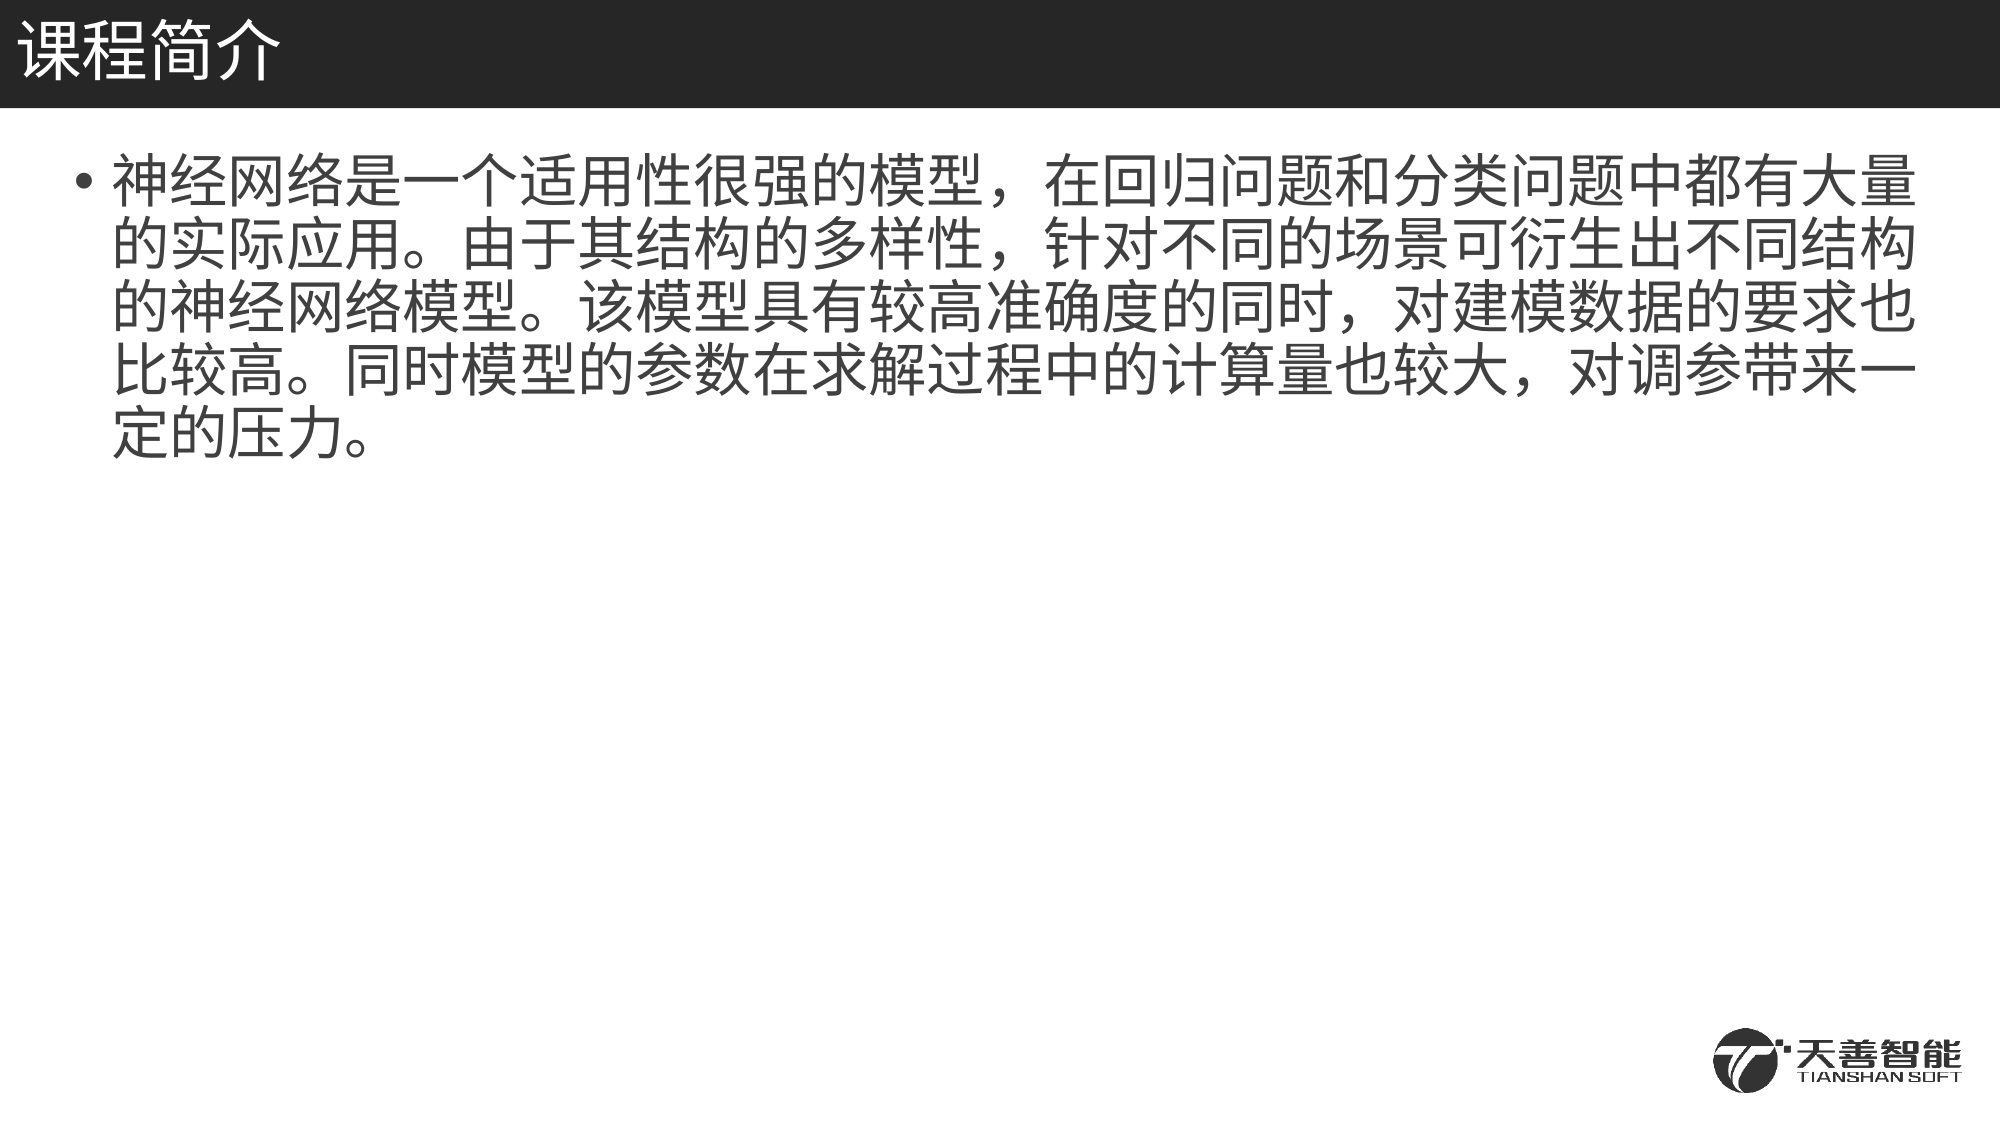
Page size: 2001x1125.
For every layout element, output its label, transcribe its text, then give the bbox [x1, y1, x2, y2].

title 课程简介 [0, 0, 2000, 109]
list 神经网络是一个适用性很强的模型，在回归问题和分类问题中都有大量的实际应用。由于其结构的多样性，针对不同的场景可衍生出不同结构的神经网络模型。该模型具有较高准确度的同时，对建模数据的要求也比较高。同时模型的参数在求解过程中的计算量也较大，对调参带来一定的压力。 [58, 145, 1941, 1029]
picture [1713, 1028, 1962, 1093]
